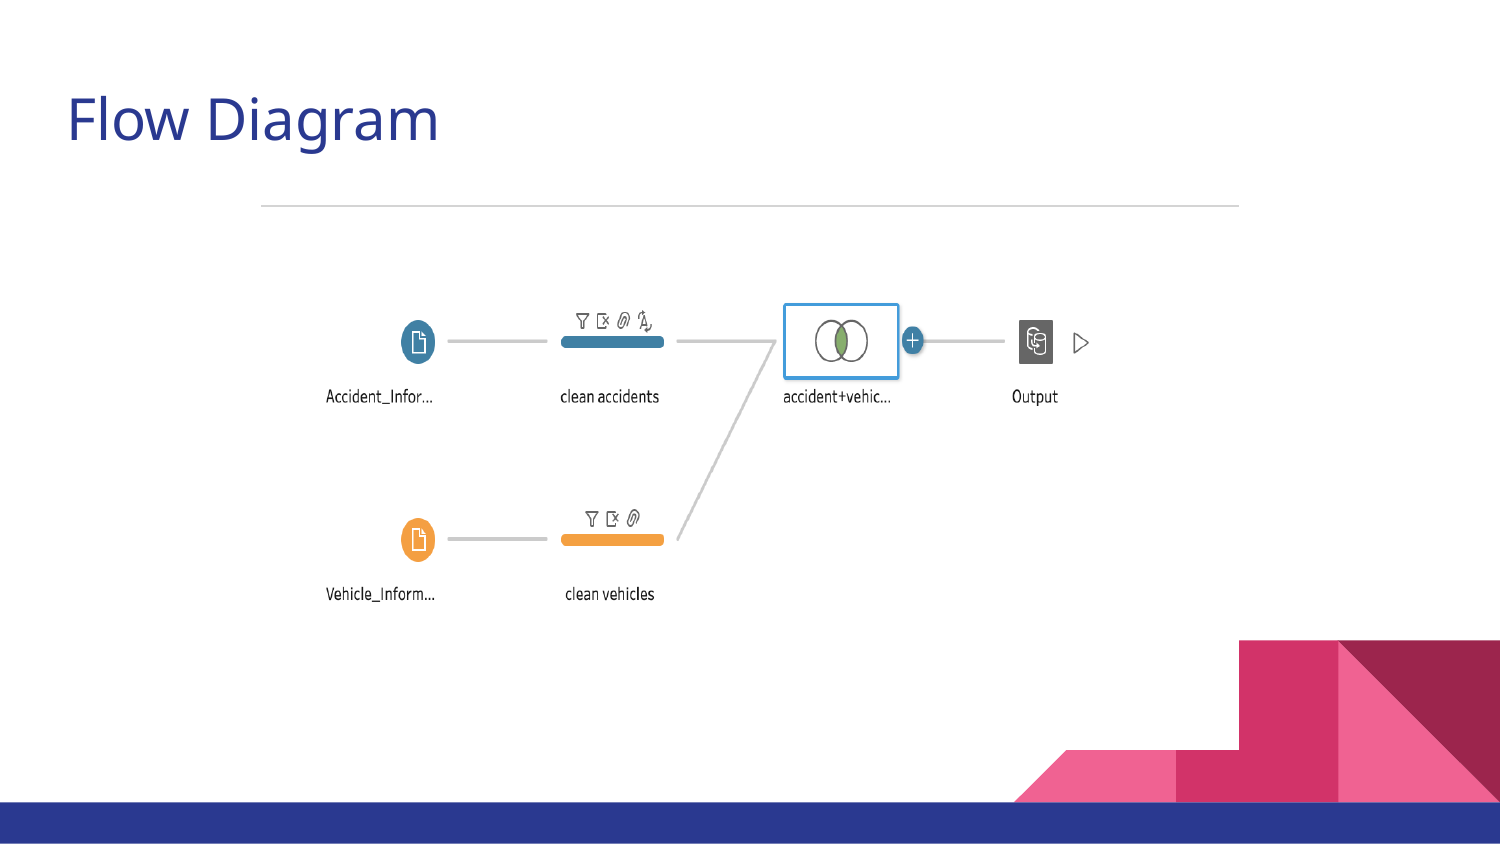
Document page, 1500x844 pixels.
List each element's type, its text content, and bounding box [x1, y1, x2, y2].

title Flow Diagram [51, 67, 1449, 167]
picture [261, 201, 1239, 750]
